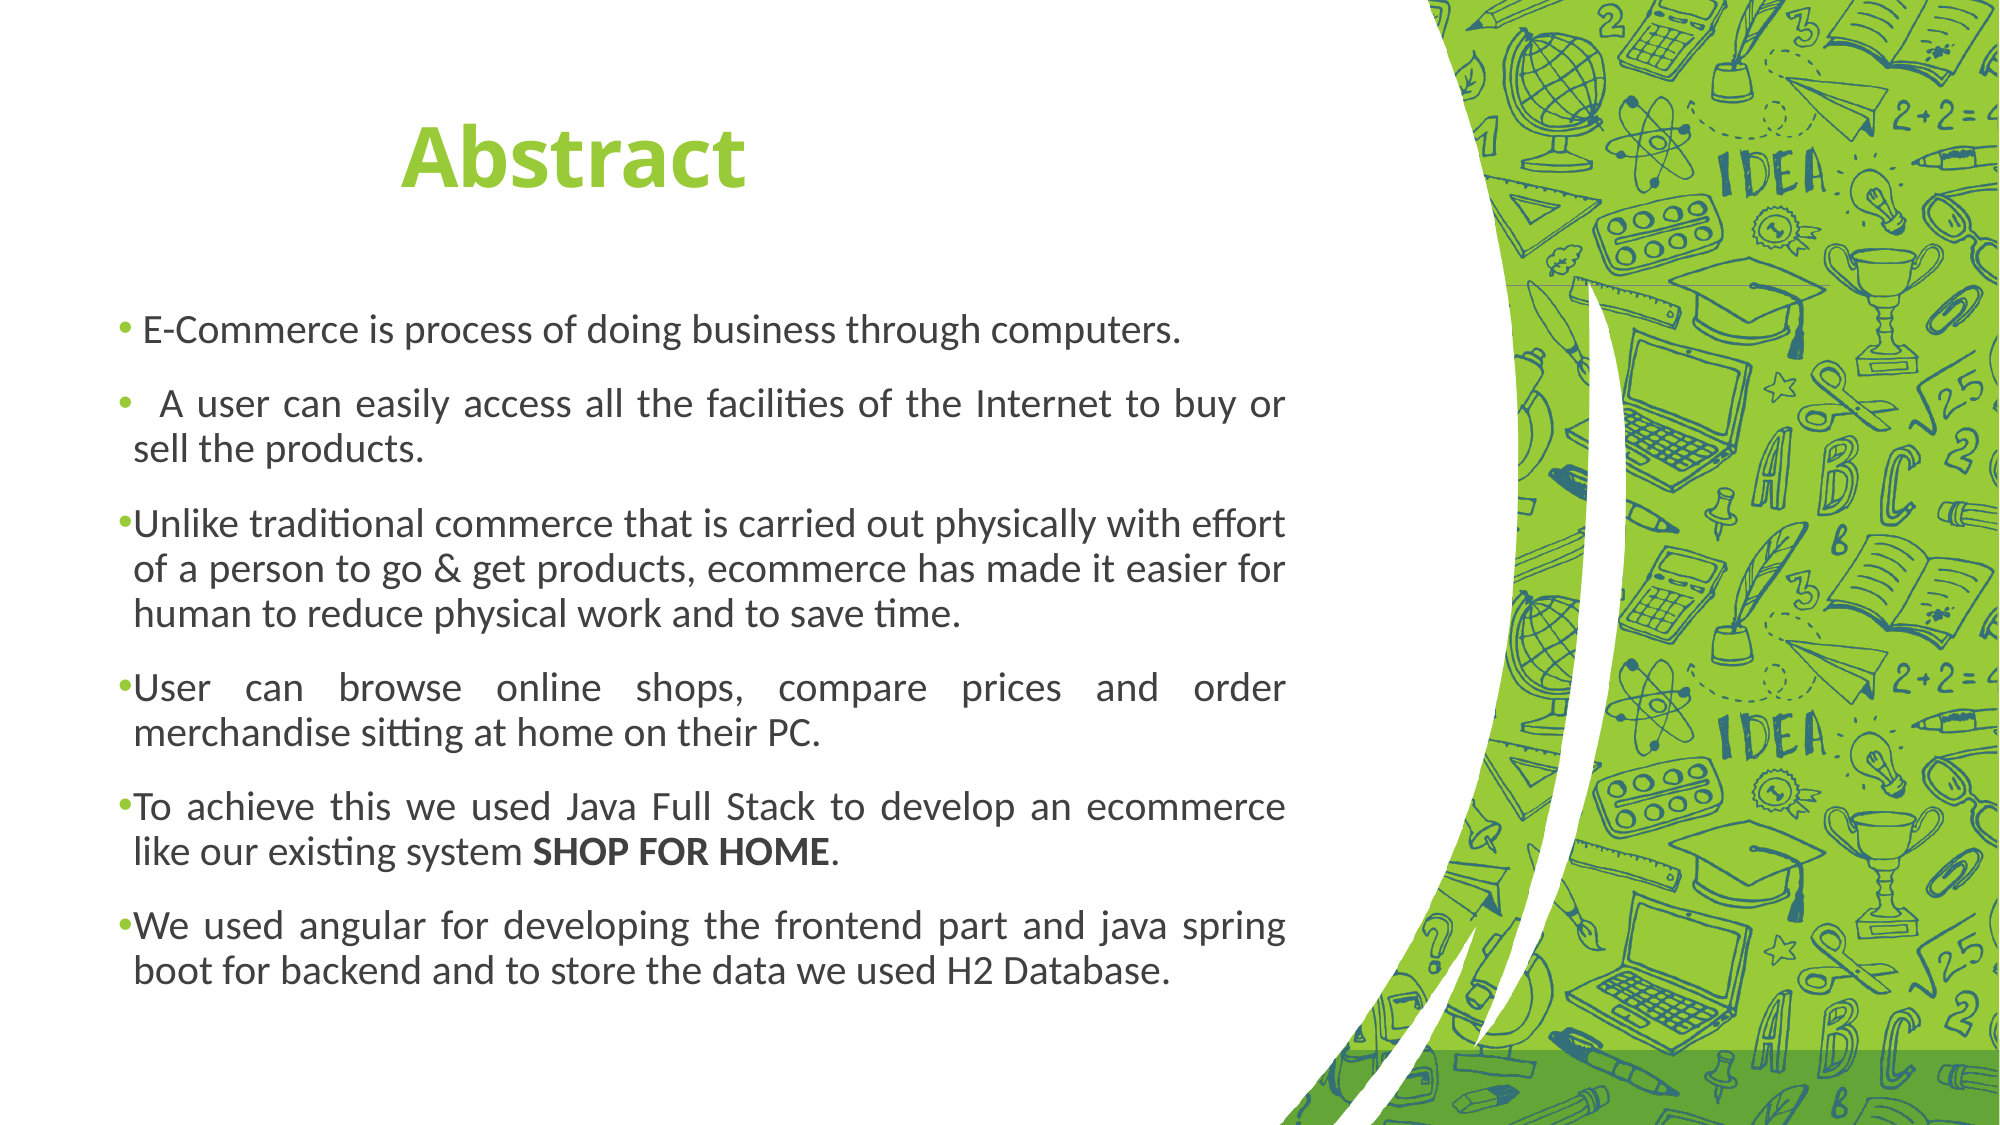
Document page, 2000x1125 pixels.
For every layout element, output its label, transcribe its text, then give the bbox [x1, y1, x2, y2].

list E-Commerce is process of doing business through computers. A user can easily access all the facilities of the Internet to buy or sell the products. Unlike traditional commerce that is carried out physically with effort of a person to go & get products, ecommerce has made it easier for human to reduce physical work and to save time. User can browse online shops, compare prices and order merchandise sitting at home on their PC. To achieve this we used Java Full Stack to develop an ecommerce like our existing system SHOP FOR HOME. We used angular for developing the frontend part and java spring boot for backend and to store the data we used H2 Database. [118, 299, 1288, 1034]
picture [0, 0, 1998, 1125]
title Abstract [118, 112, 1031, 299]
